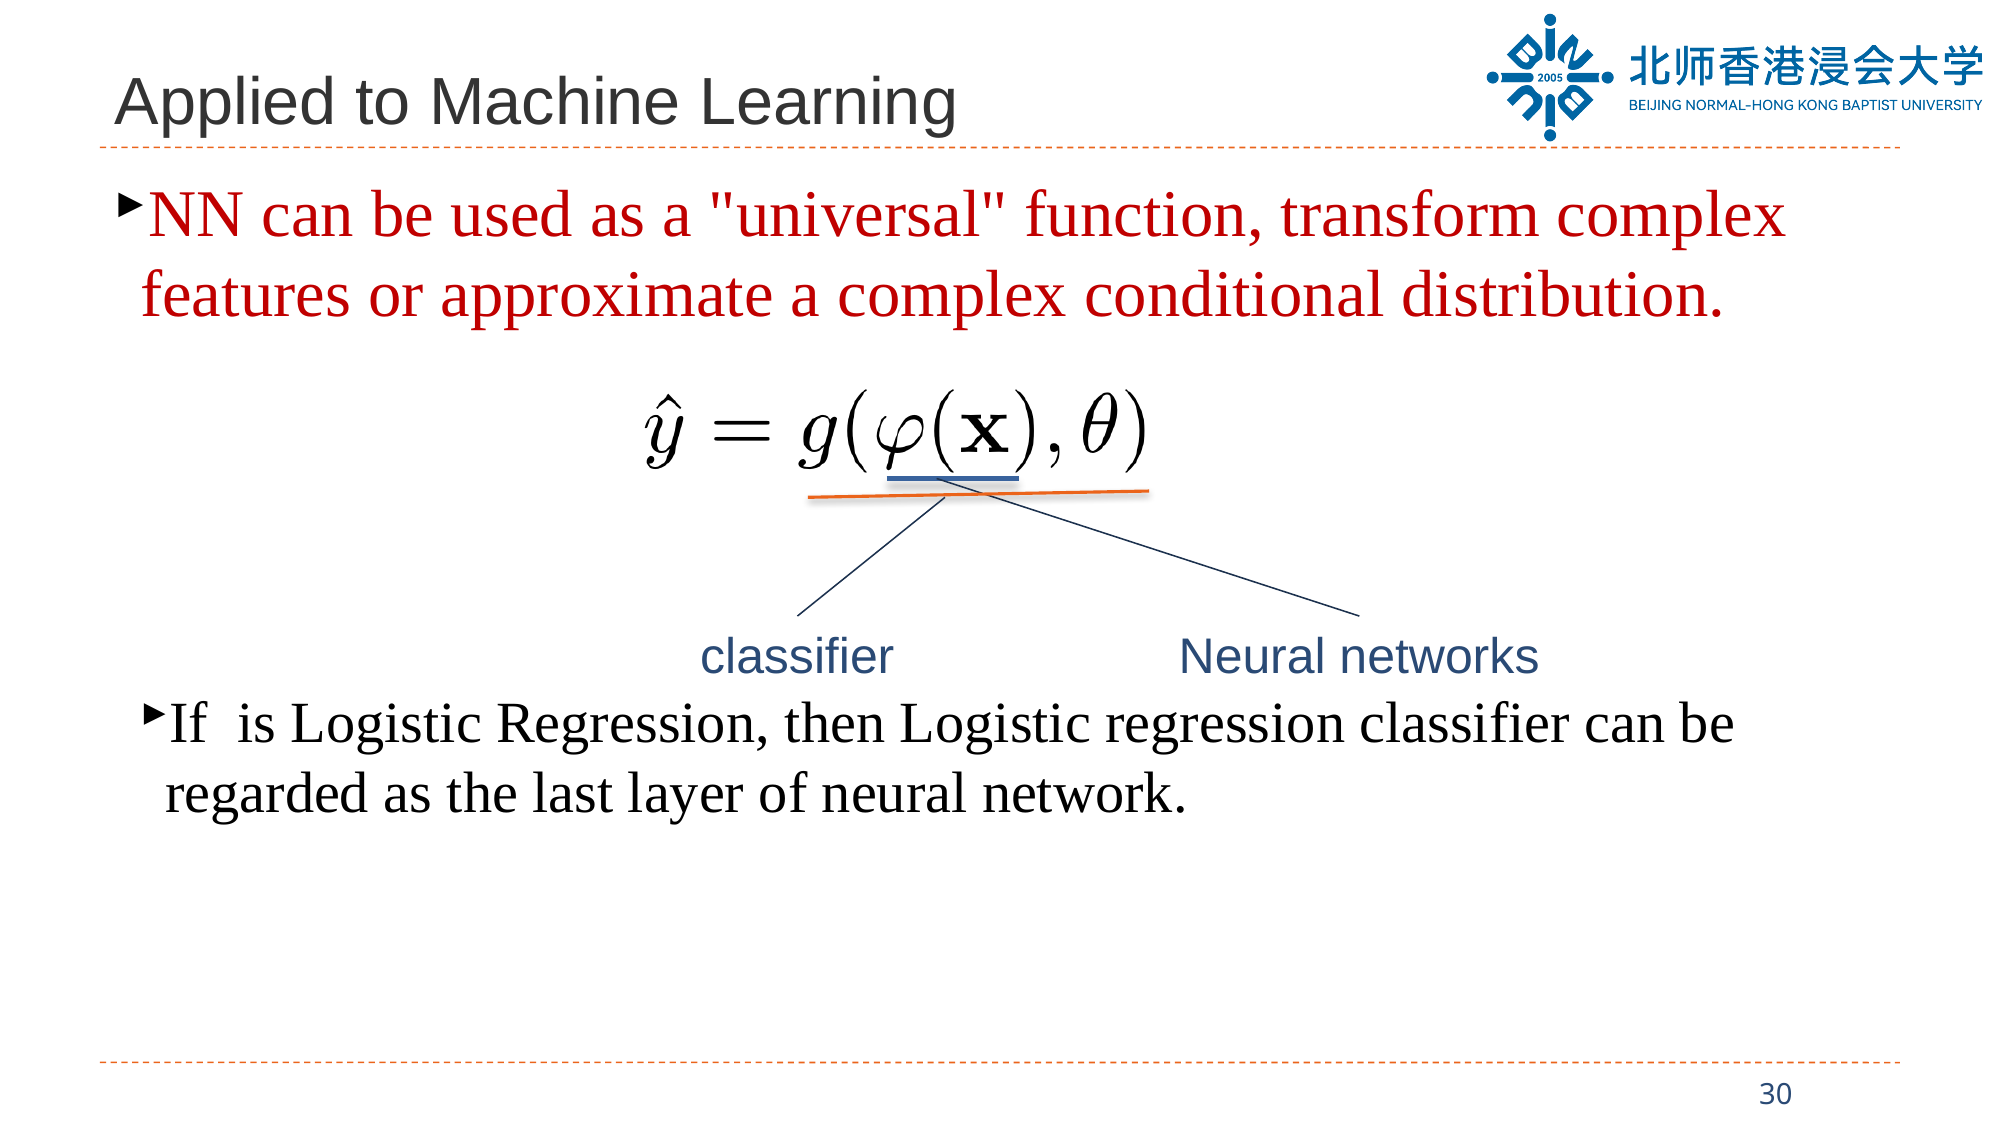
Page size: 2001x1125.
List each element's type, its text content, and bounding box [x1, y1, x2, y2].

text_box classifier [685, 616, 910, 691]
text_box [936, 478, 1360, 617]
text_box Neural networks [1163, 616, 1555, 691]
picture [1469, 0, 2000, 156]
title Applied to Machine Learning [99, 24, 1900, 146]
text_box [807, 490, 1150, 498]
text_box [797, 497, 946, 617]
picture [624, 374, 1162, 492]
